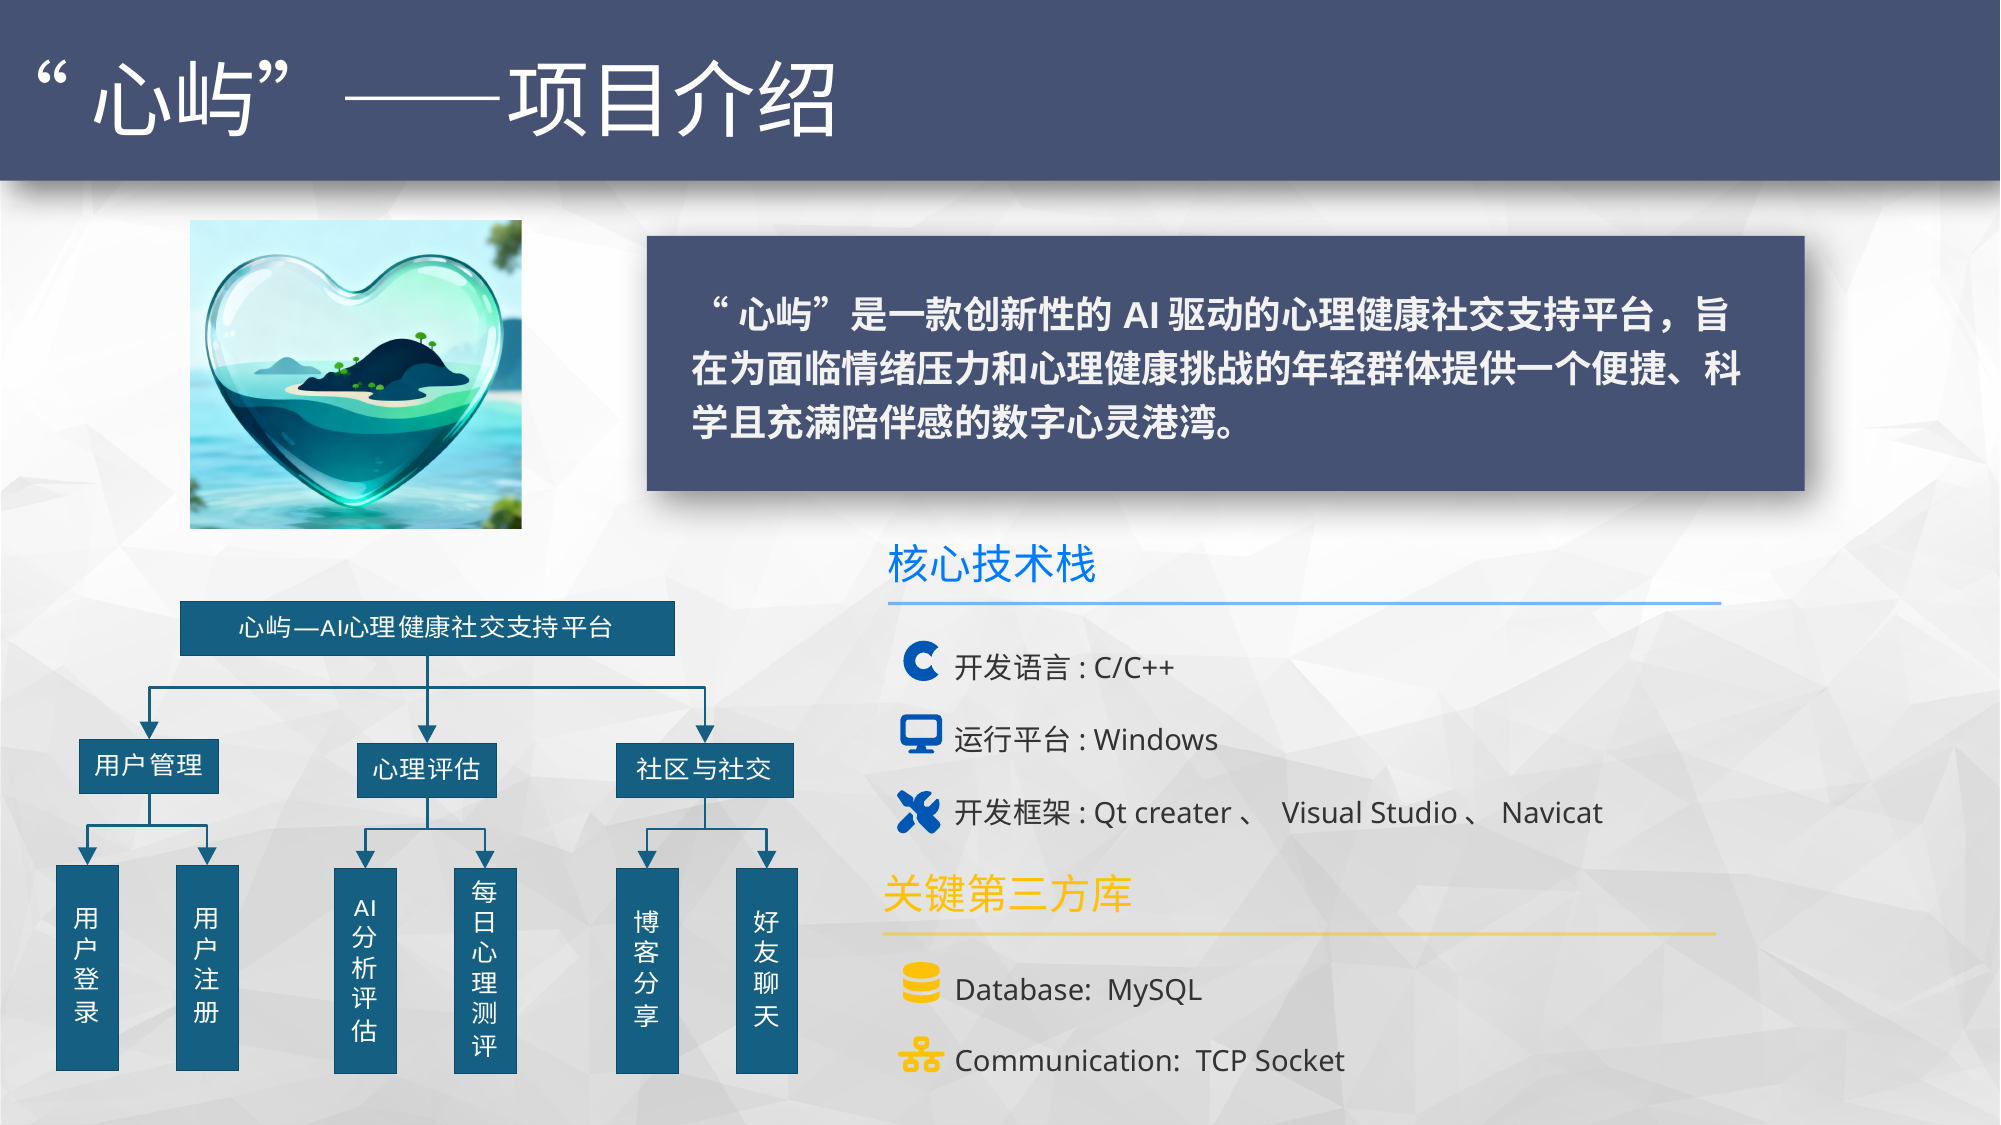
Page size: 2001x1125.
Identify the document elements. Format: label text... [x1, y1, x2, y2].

text_box “心屿”是一款创新性的AI驱动的心理健康社交支持平台，旨在为面临情绪压力和心理健康挑战的年轻群体提供一个便捷、科学且充满陪伴感的数字心灵港湾。 [677, 274, 1769, 609]
text_box 关键第三方库 [882, 858, 1800, 934]
text_box 开发框架: Qt creater、 Visual Studio、Navicat [954, 789, 1669, 829]
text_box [51, 596, 800, 1076]
picture [0, 182, 2000, 1125]
text_box [903, 640, 939, 682]
text_box [897, 790, 941, 834]
text_box [897, 1036, 945, 1073]
text_box [903, 978, 940, 992]
text_box 开发语言: C/C++ [954, 642, 1340, 685]
text_box [646, 235, 1806, 492]
text_box Database: MySQL [954, 964, 1222, 1006]
text_box [903, 962, 940, 979]
text_box [0, 0, 2000, 182]
text_box Communication: TCP Socket [954, 1036, 1355, 1078]
text_box 核心技术栈 [887, 528, 1805, 604]
text_box 运行平台: Windows [954, 714, 1413, 756]
text_box [903, 991, 940, 1003]
text_box [900, 714, 943, 754]
text_box “心屿”——项目介绍 [0, 40, 855, 155]
